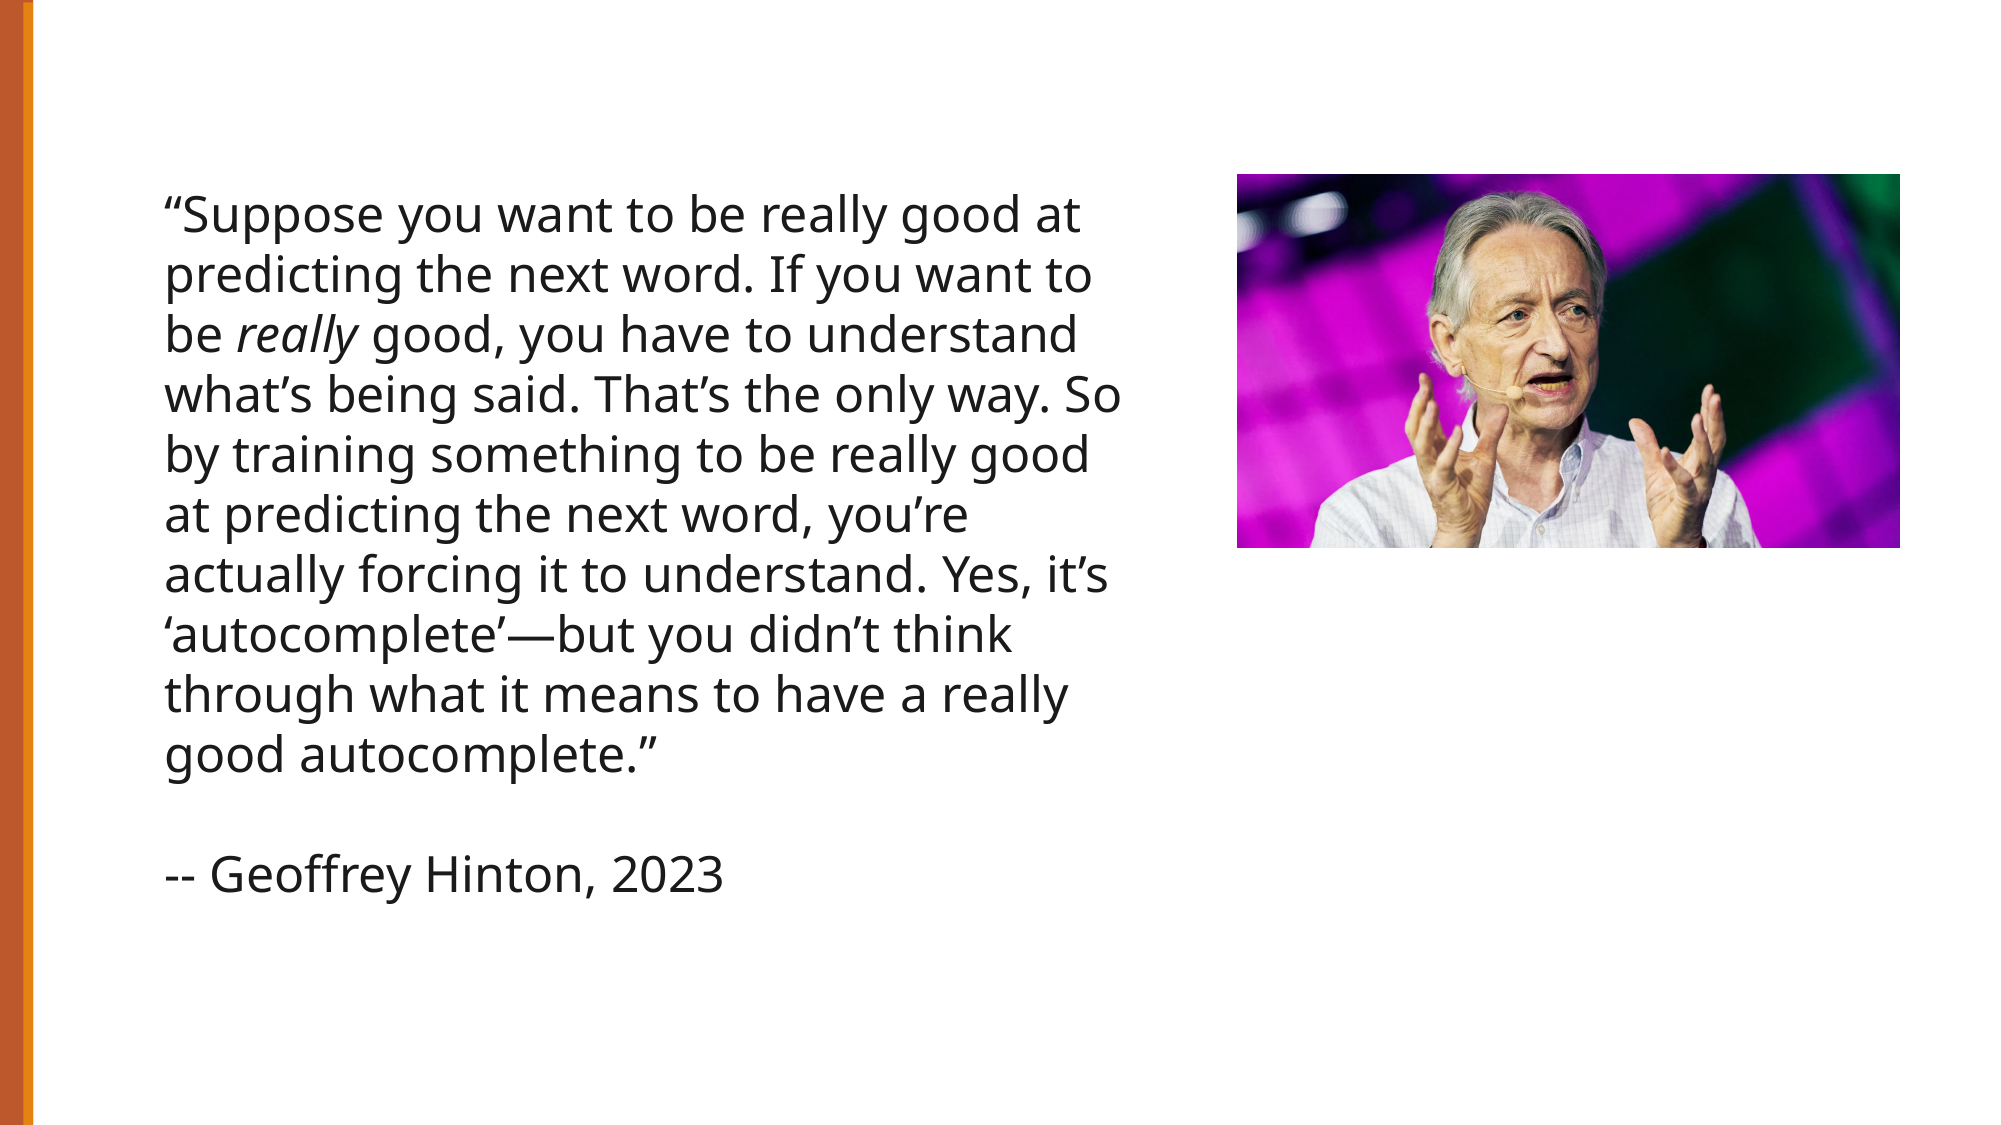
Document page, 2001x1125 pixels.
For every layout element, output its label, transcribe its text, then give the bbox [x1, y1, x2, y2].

picture [1236, 174, 1901, 549]
text_box “Suppose you want to be really good at predicting the next word. If you want to be really good, you have to understand what’s being said. That’s the only way. So by training something to be really good at predicting the next word, you’re actually forcing it to understand. Yes, it’s ‘autocomplete’—but you didn’t think through what it means to have a really good autocomplete.” -- Geoffrey Hinton, 2023 [150, 174, 1150, 910]
